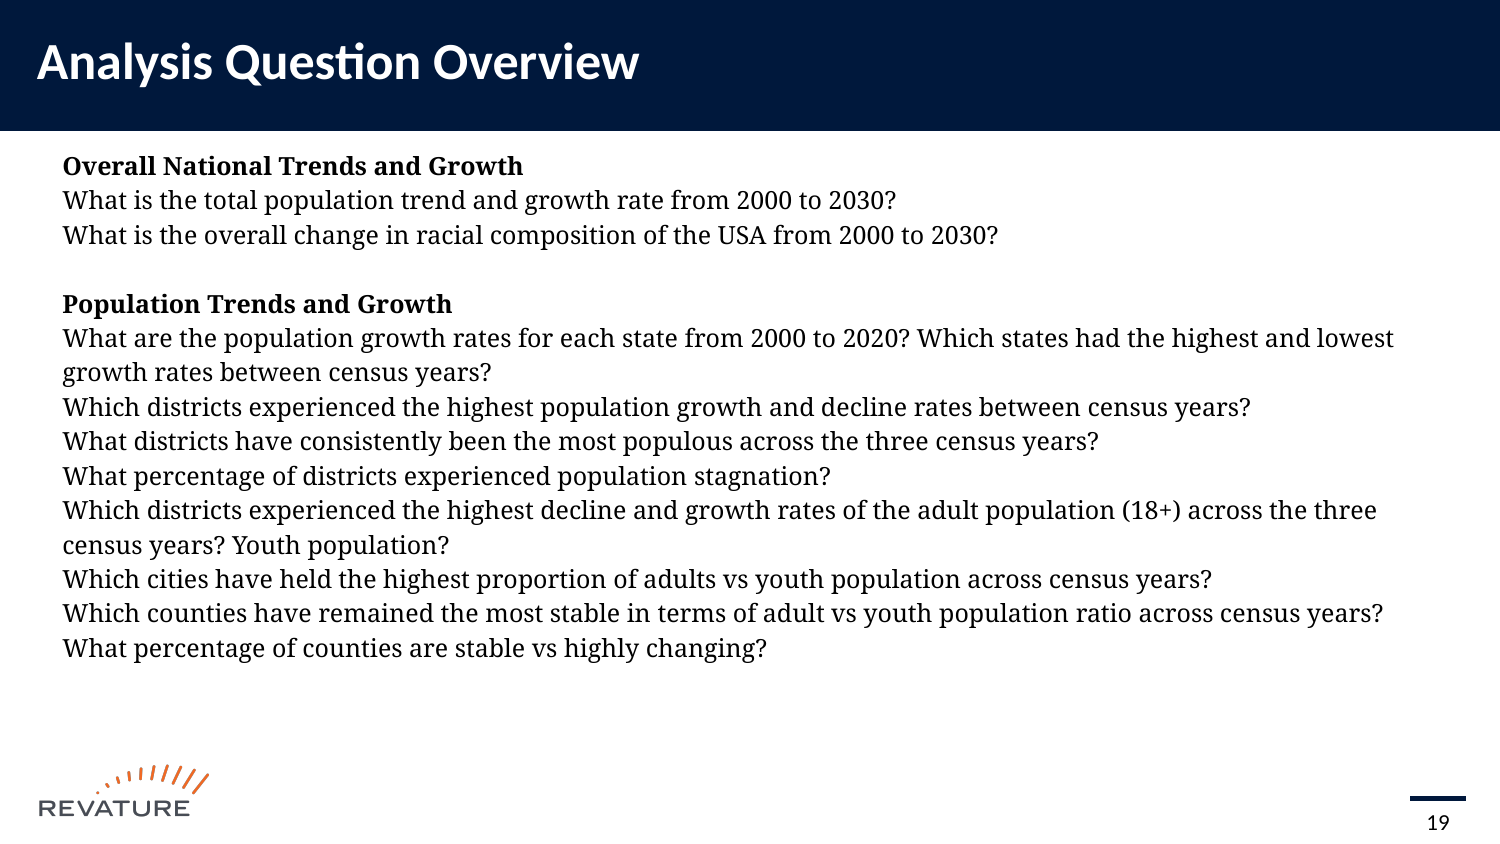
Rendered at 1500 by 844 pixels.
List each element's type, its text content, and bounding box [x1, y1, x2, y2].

text_box Overall National Trends and Growth What is the total population trend and growth rate from 2000 to 2030? What is the overall change in racial composition of the USA from 2000 to 2030? Population Trends and Growth What are the population growth rates for each state from 2000 to 2020? Which states had the highest and lowest growth rates between census years? Which districts experienced the highest population growth and decline rates between census years? What districts have consistently been the most populous across the three census years? What percentage of districts experienced population stagnation? Which districts experienced the highest decline and growth rates of the adult population (18+) across the three census years? Youth population? Which cities have held the highest proportion of adults vs youth population across census years? Which counties have remained the most stable in terms of adult vs youth population ratio across census years? What percentage of counties are stable vs highly changing? [47, 130, 1453, 717]
picture [34, 761, 211, 820]
title Analysis Question Overview [36, 34, 1466, 176]
